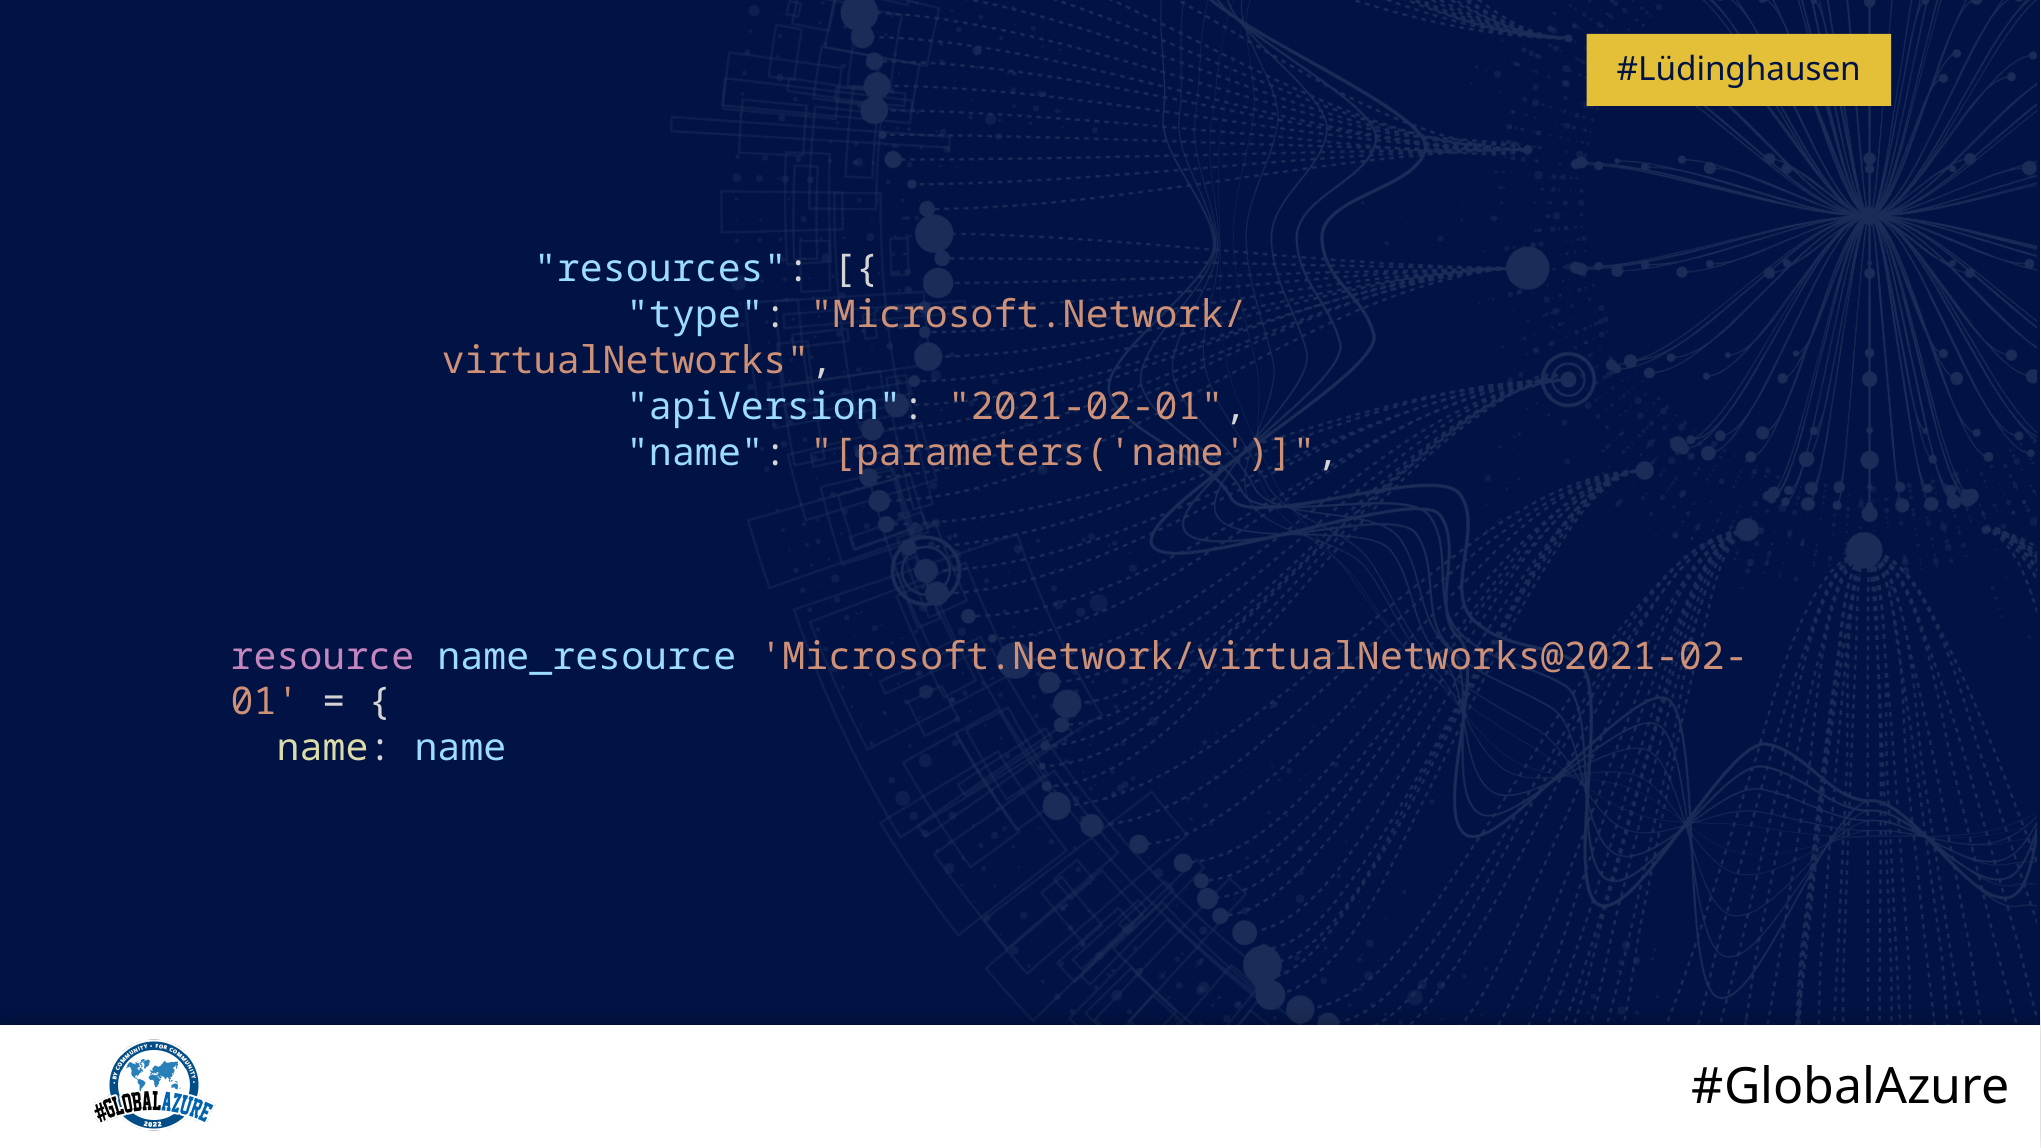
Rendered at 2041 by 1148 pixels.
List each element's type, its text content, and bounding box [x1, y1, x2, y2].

text_box resource name_resource 'Microsoft.Network/virtualNetworks@2021-02-01' = { name: name [215, 623, 1825, 776]
picture [90, 1037, 217, 1134]
text_box "resources": [{ "type": "Microsoft.Network/virtualNetworks", "apiVersion": "2021-02-01", "name": "[parameters('name')]", [427, 236, 1597, 481]
